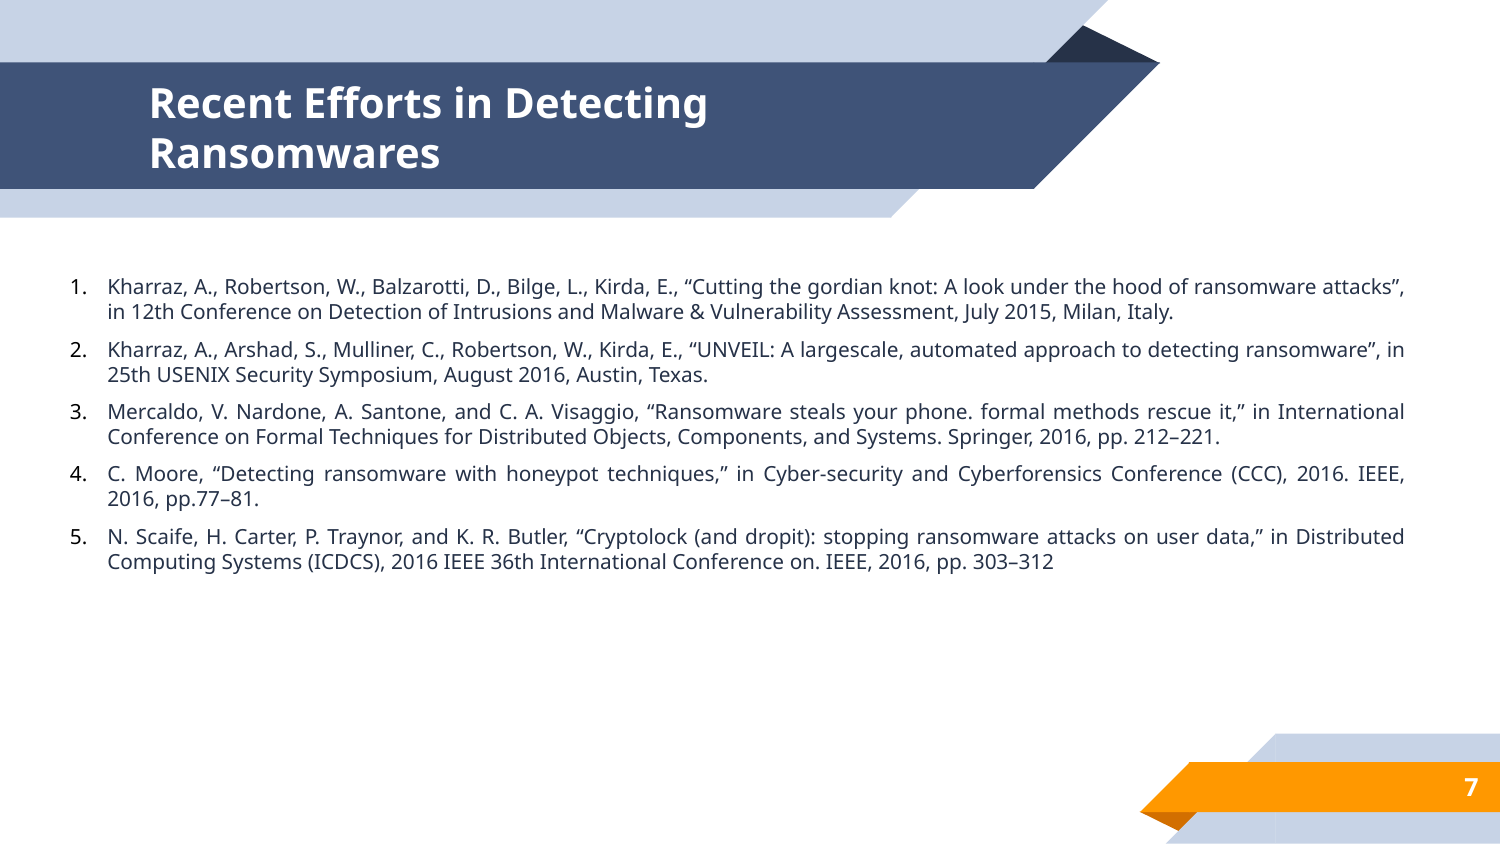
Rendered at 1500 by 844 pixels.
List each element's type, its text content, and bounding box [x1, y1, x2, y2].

title Recent Efforts in Detecting Ransomwares [133, 64, 997, 190]
slide_number 7 [1249, 760, 1494, 813]
text_box Kharraz, A., Robertson, W., Balzarotti, D., Bilge, L., Kirda, E., “Cutting the gordian knot: A look under the hood of ransomware attacks”, in 12th Conference on Detection of Intrusions and Malware & Vulnerability Assessment, July 2015, Milan, Italy. Kharraz, A., Arshad, S., Mulliner, C., Robertson, W., Kirda, E., “UNVEIL: A largescale, automated approach to detecting ransomware”, in 25th USENIX Security Symposium, August 2016, Austin, Texas. Mercaldo, V. Nardone, A. Santone, and C. A. Visaggio, “Ransomware steals your phone. formal methods rescue it,” in International Conference on Formal Techniques for Distributed Objects, Components, and Systems. Springer, 2016, pp. 212–221. C. Moore, “Detecting ransomware with honeypot techniques,” in Cyber-security and Cyberforensics Conference (CCC), 2016. IEEE, 2016, pp.77–81. N. Scaife, H. Carter, P. Traynor, and K. R. Butler, “Cryptolock (and dropit): stopping ransomware attacks on user data,” in Distributed Computing Systems (ICDCS), 2016 IEEE 36th International Conference on. IEEE, 2016, pp. 303–312 [55, 266, 1420, 581]
